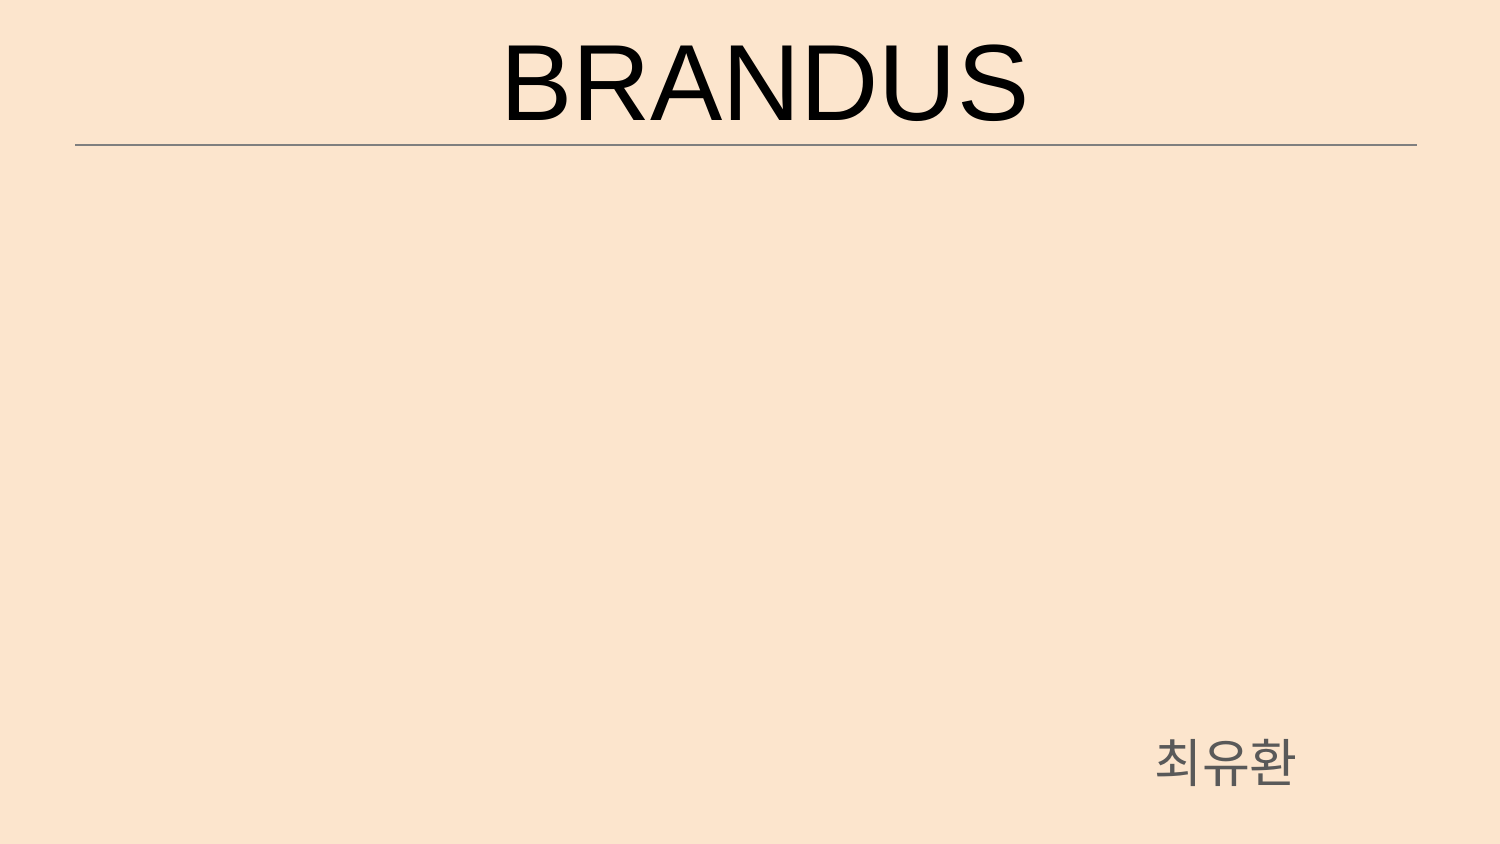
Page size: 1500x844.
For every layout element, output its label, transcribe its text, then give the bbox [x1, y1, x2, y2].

title BRANDUS [51, 0, 1449, 157]
text_box 최유환 [952, 714, 1500, 843]
